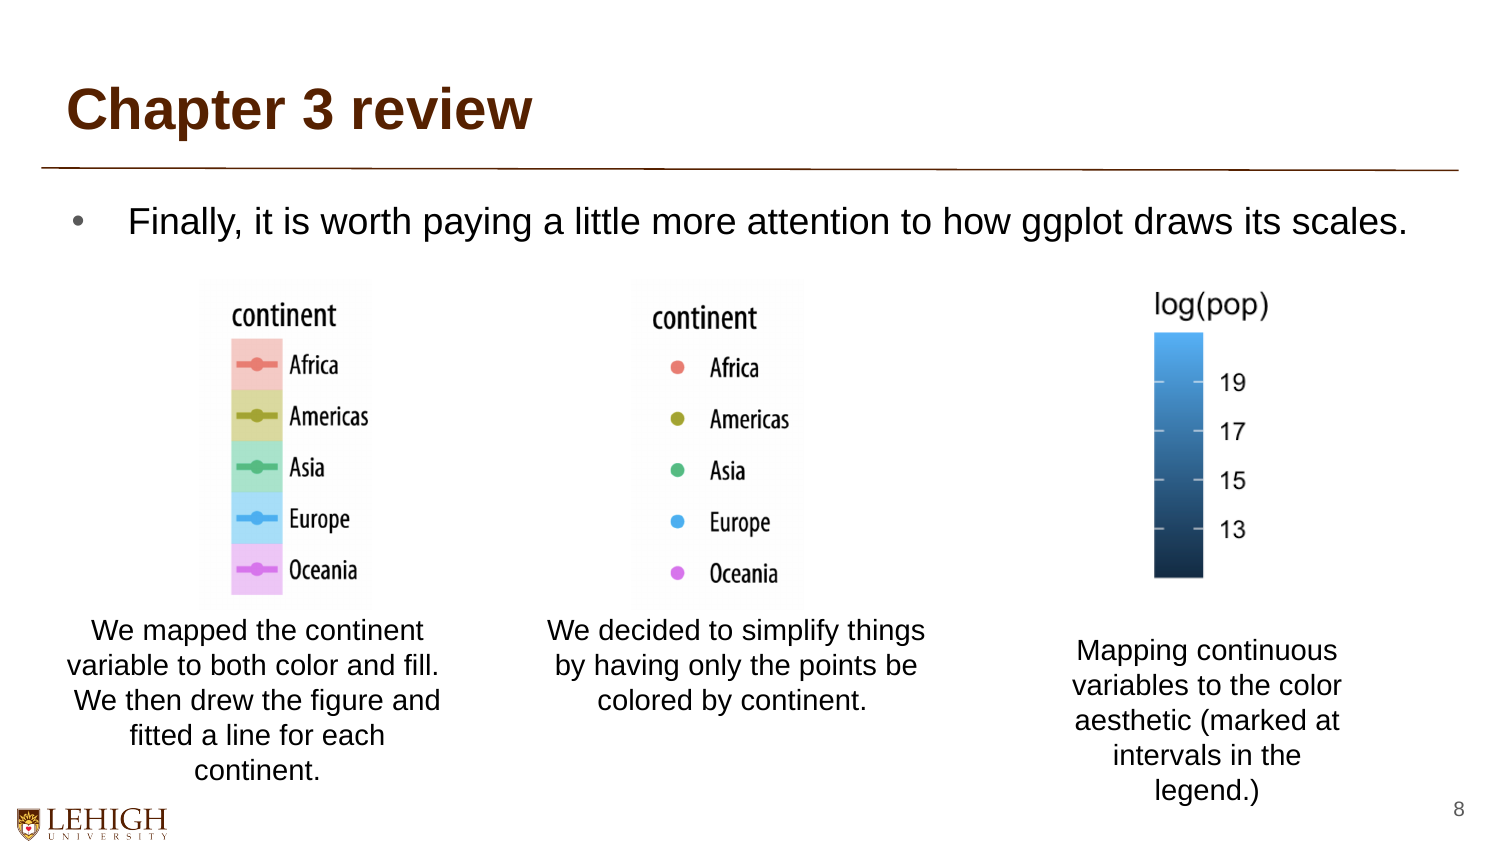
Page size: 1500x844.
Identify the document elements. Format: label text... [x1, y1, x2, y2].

picture [199, 279, 372, 610]
text_box We mapped the continent variable to both color and fill. We then drew the figure and fitted a line for each continent. [51, 603, 465, 794]
picture [630, 279, 804, 610]
slide_number 8 [1389, 776, 1480, 841]
text_box Mapping continuous variables to the color aesthetic (marked at intervals in the legend.) [1053, 624, 1362, 814]
list Finally, it is worth paying a little more attention to how ggplot draws its scales. [37, 182, 1436, 304]
title Chapter 3 review [51, 56, 1449, 156]
picture [17, 808, 167, 841]
picture [1114, 261, 1286, 607]
text_box We decided to simplify things by having only the points be colored by continent. [530, 603, 944, 724]
